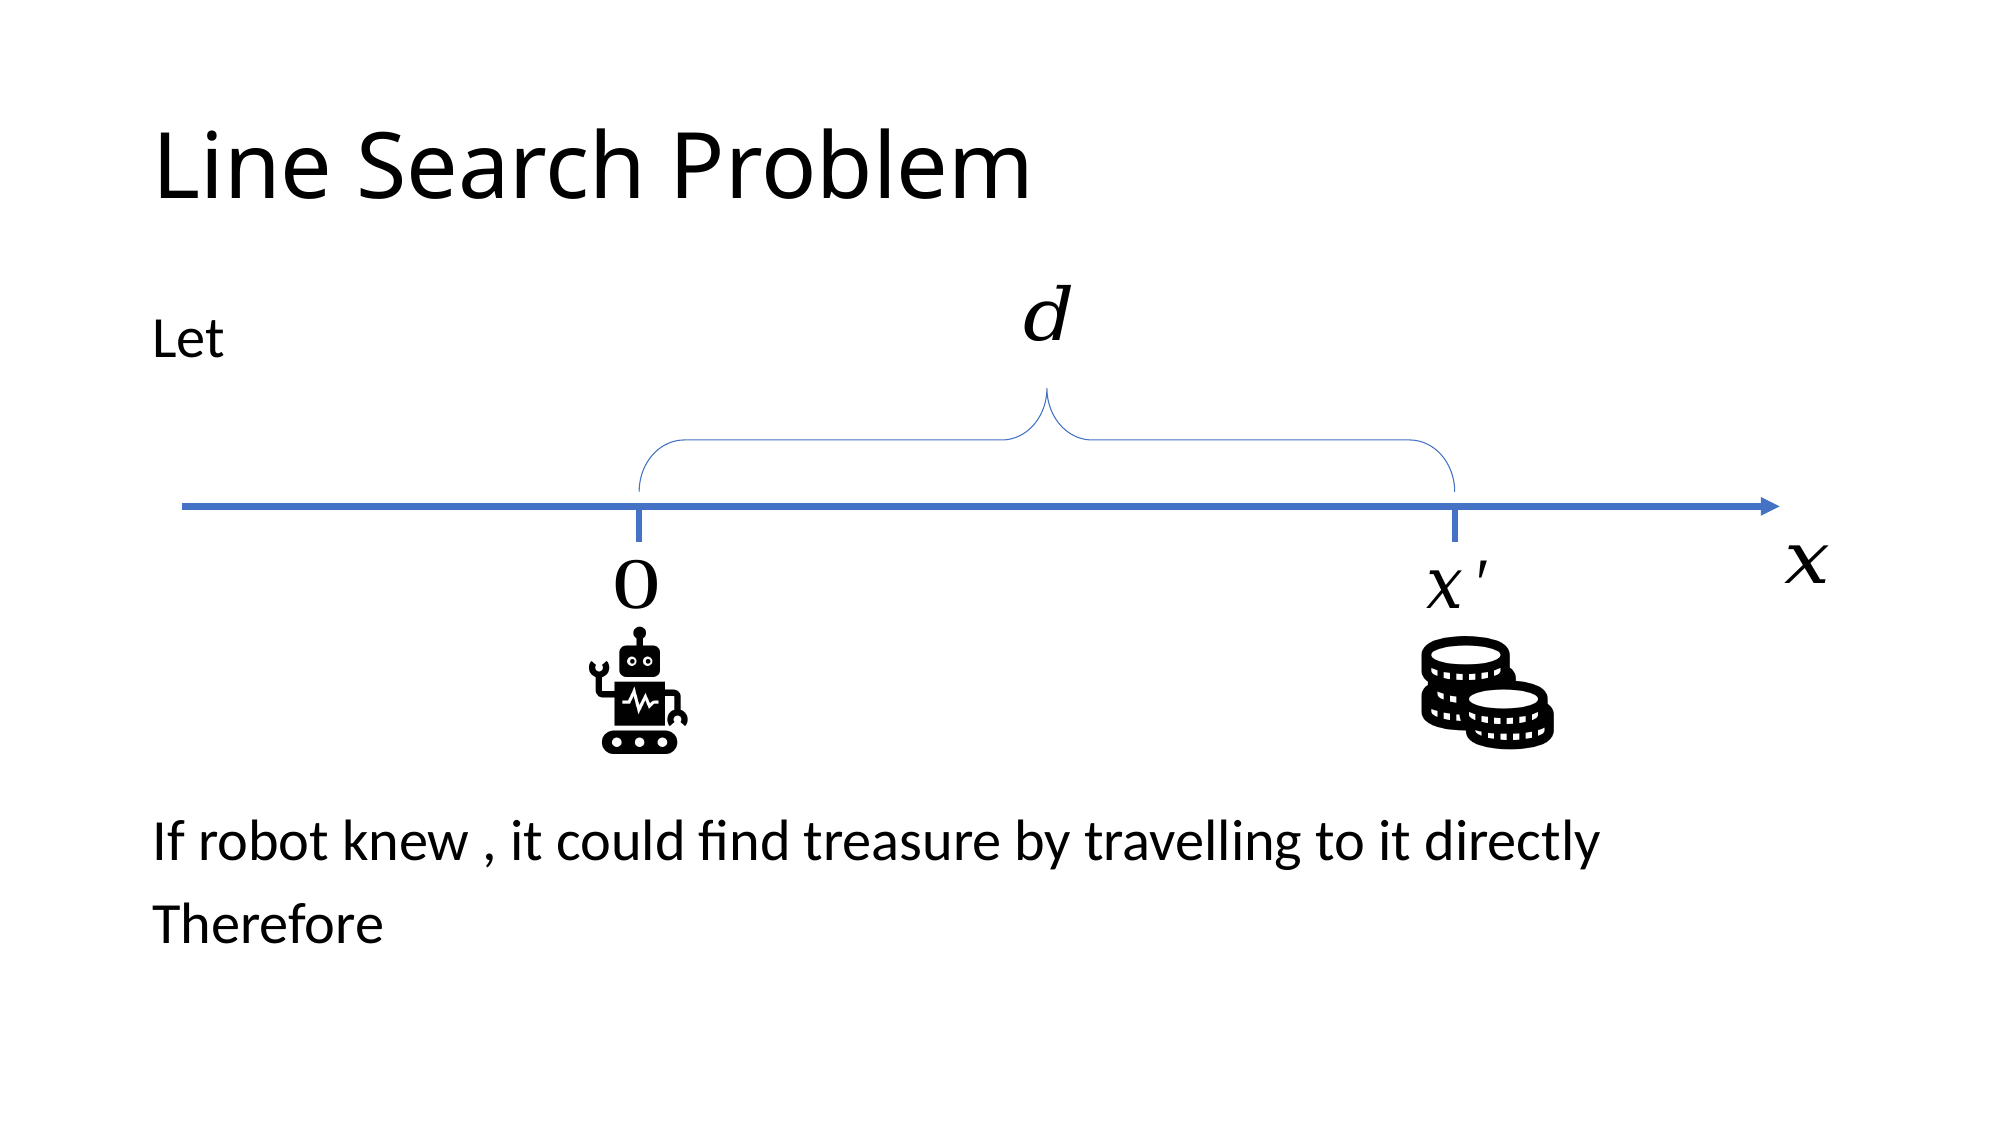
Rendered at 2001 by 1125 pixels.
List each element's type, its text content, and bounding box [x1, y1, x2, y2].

title Line Search Problem [137, 59, 1863, 278]
picture [564, 617, 715, 768]
picture [1409, 617, 1560, 768]
text_box [638, 388, 1456, 492]
